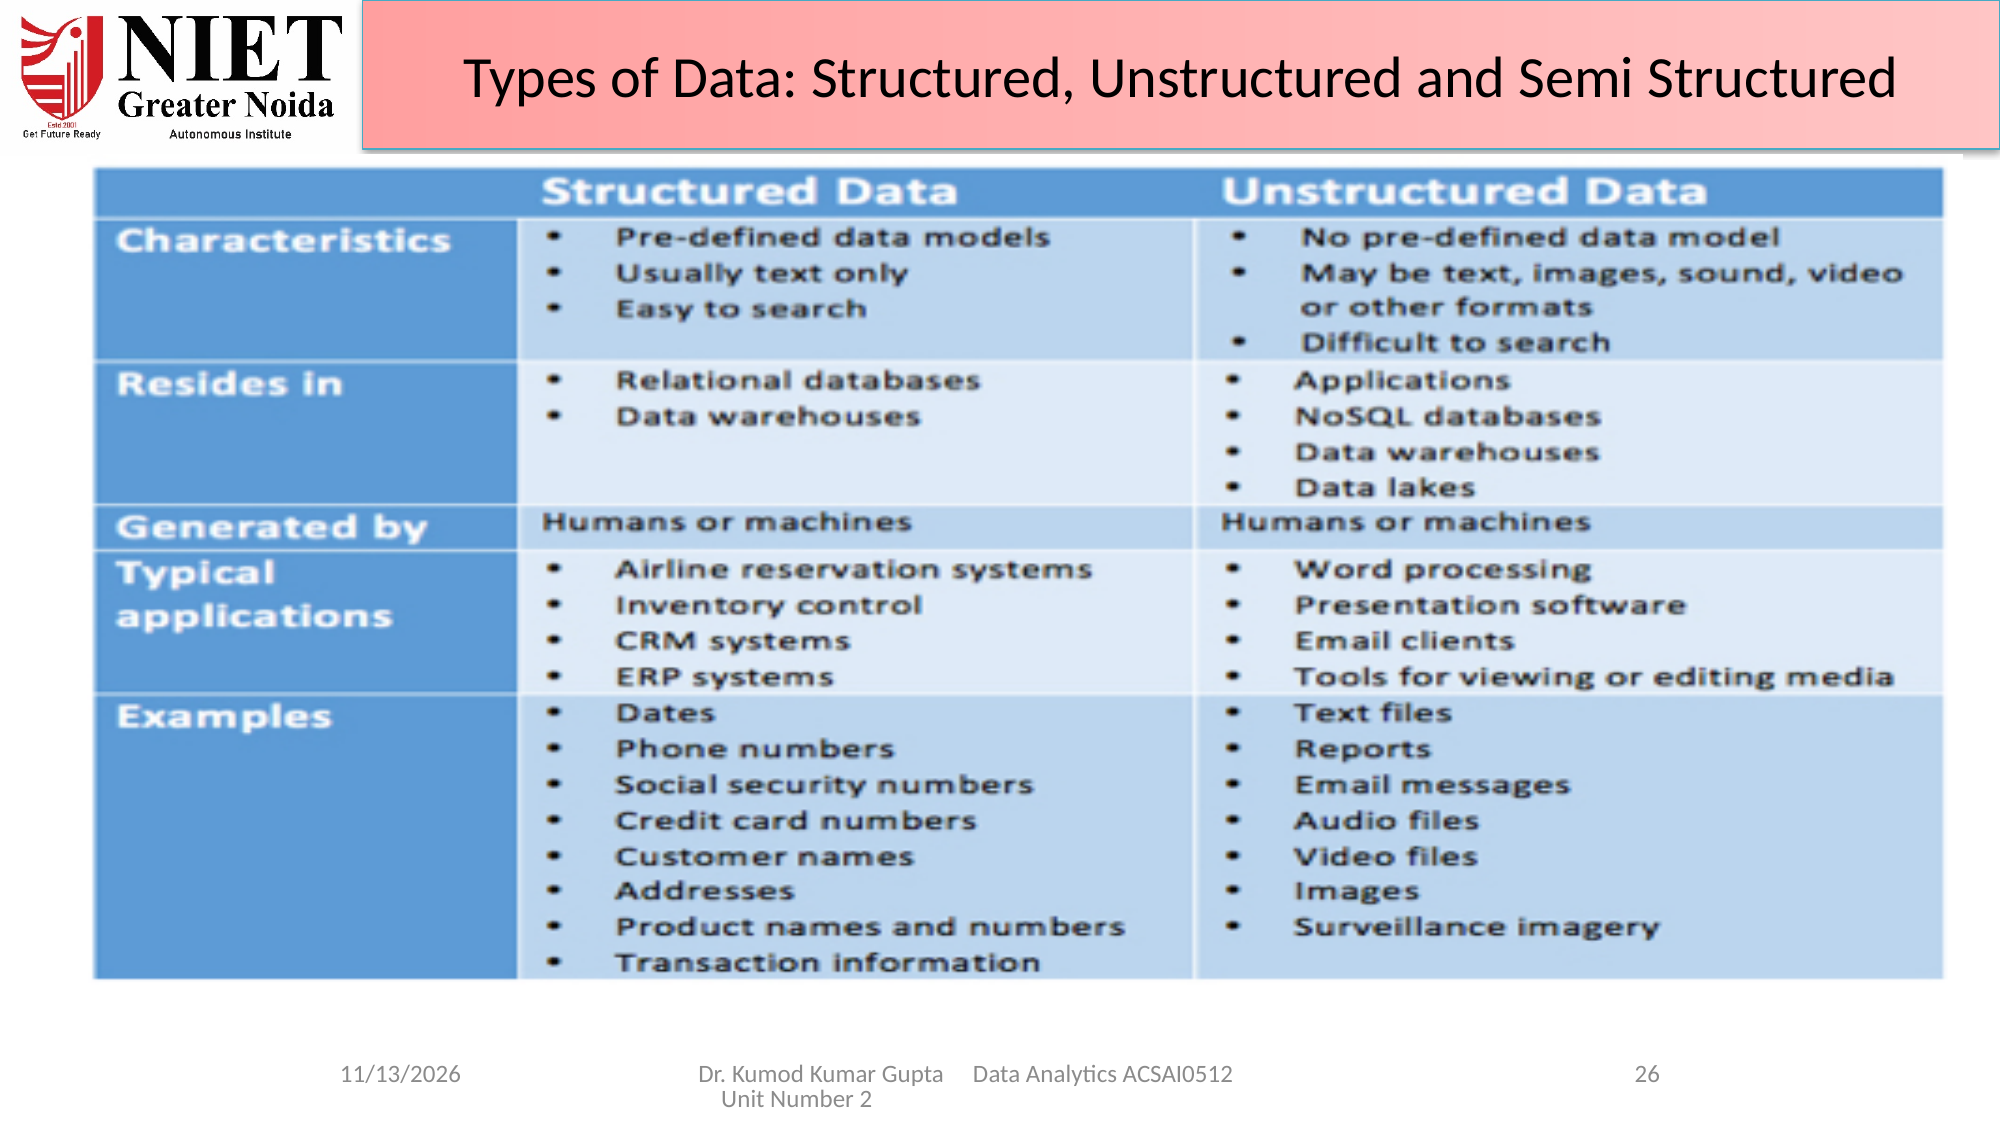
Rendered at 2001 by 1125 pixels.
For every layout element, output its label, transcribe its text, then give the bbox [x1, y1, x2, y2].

text_box Types of Data: Structured, Unstructured and Semi Structured [363, 0, 2000, 150]
footer Dr. Kumod Kumar Gupta Data Analytics ACSAI0512 Unit Number 2 [683, 1042, 1317, 1103]
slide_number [324, 1042, 675, 1103]
picture [0, 0, 1963, 999]
slide_number 26 [1325, 1042, 1675, 1103]
